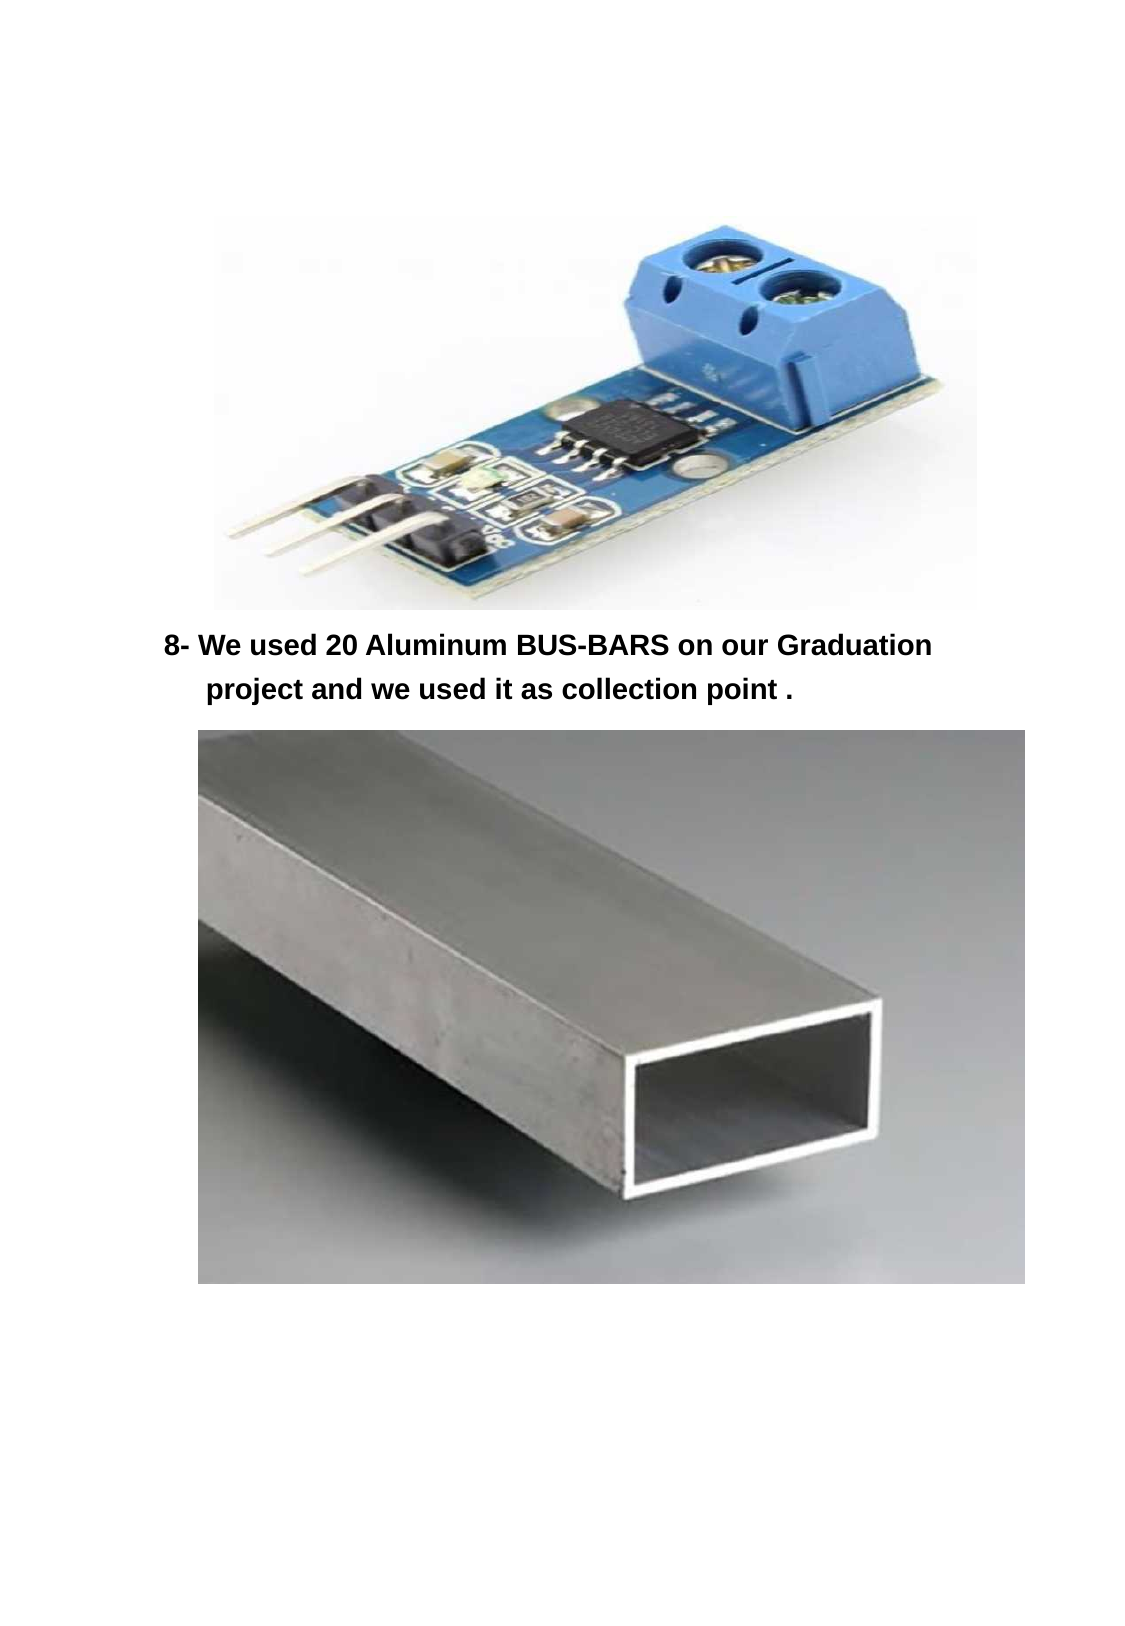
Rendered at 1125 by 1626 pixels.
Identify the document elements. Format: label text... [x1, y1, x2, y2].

picture [197, 730, 1025, 1284]
text_box 8- We used 20 Aluminum BUS-BARS on our Graduation project and we used it as collection point . [164, 617, 942, 690]
picture [214, 216, 977, 610]
